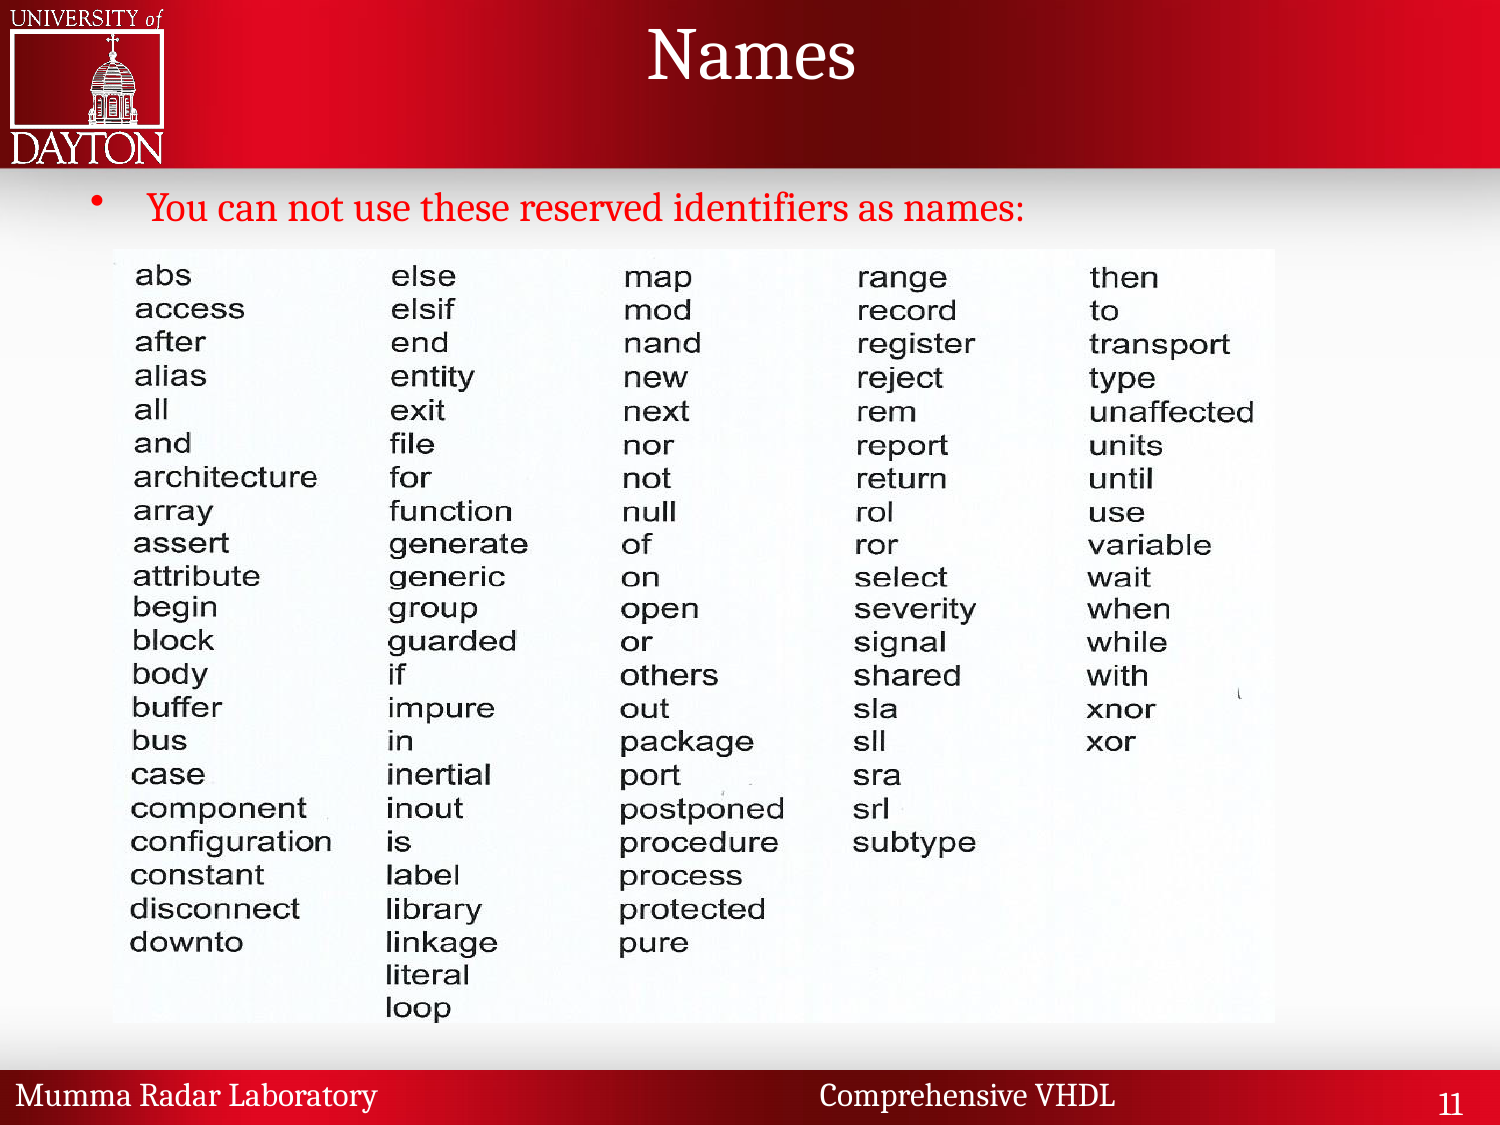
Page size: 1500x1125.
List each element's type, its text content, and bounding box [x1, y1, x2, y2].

footer Mumma Radar Laboratory Comprehensive VHDL [0, 1065, 1376, 1125]
list You can not use these reserved identifiers as names: [75, 172, 1425, 1005]
title Names [168, 0, 1336, 172]
picture [0, 0, 1500, 1125]
